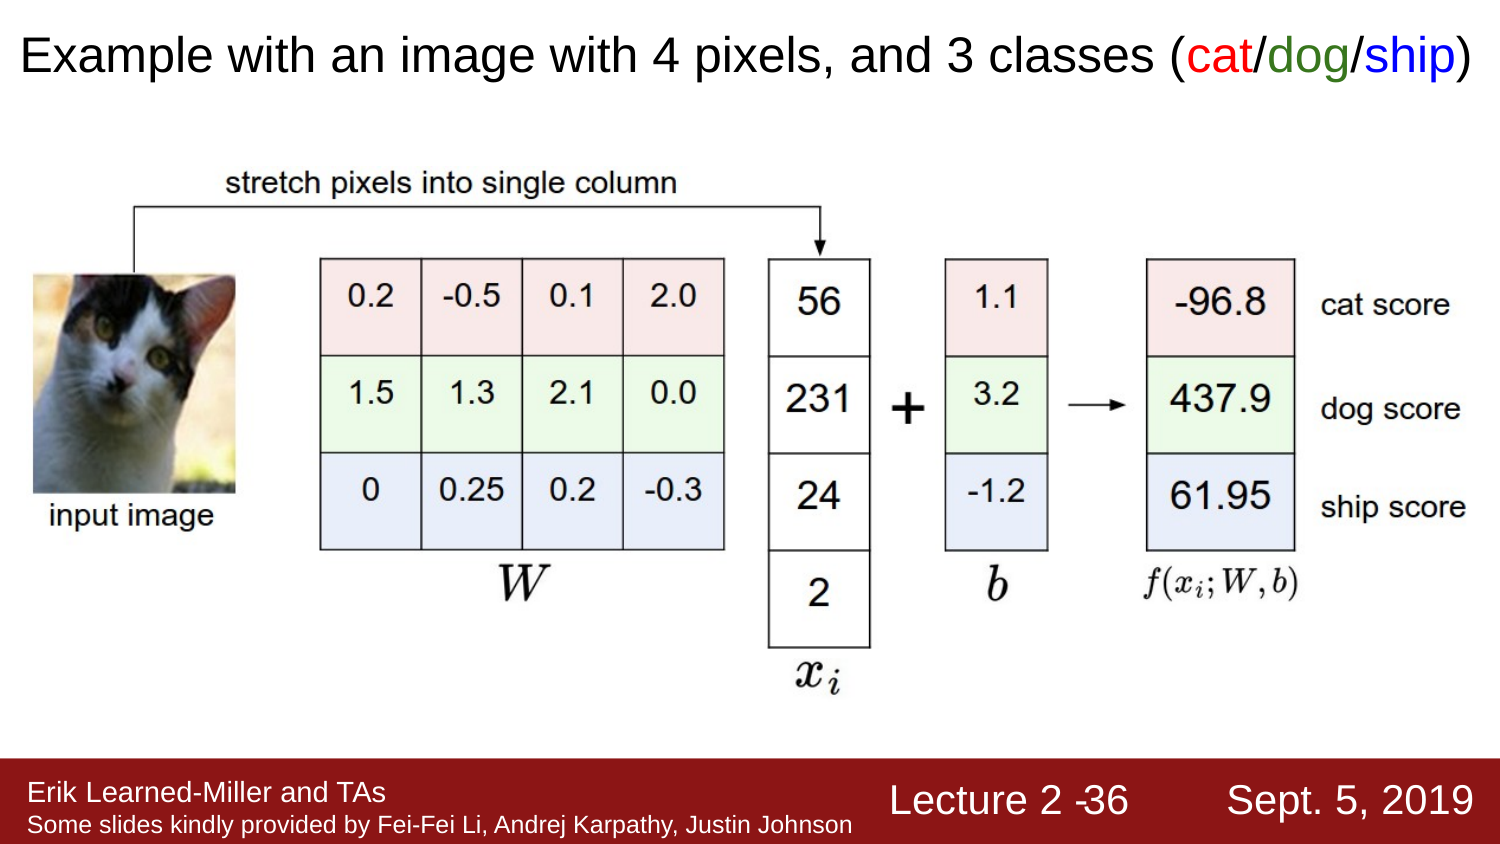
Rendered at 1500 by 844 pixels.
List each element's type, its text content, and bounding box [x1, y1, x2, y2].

slide_number ‹#› [1054, 765, 1145, 831]
text_box Example with an image with 4 pixels, and 3 classes (cat/dog/ship) [4, 7, 1500, 90]
picture [26, 166, 1474, 703]
